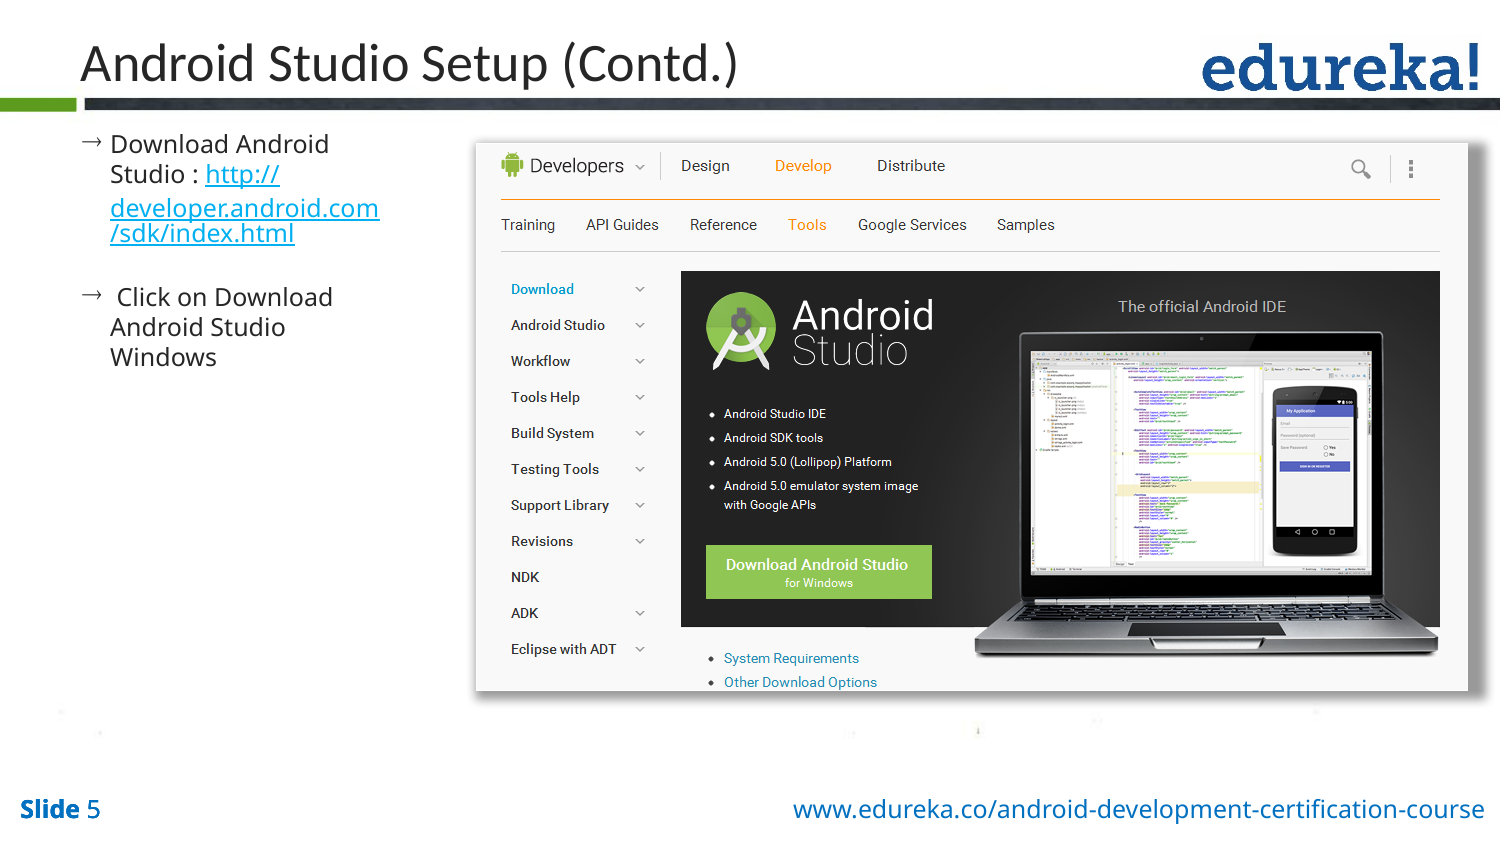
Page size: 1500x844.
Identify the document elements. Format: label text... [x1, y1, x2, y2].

text_box Android Studio Setup (Contd.) [65, 17, 833, 103]
text_box Download Android Studio : http://developer.android.com/sdk/index.html Click on Download Android Studio Windows [67, 120, 404, 384]
picture [0, 0, 1500, 844]
